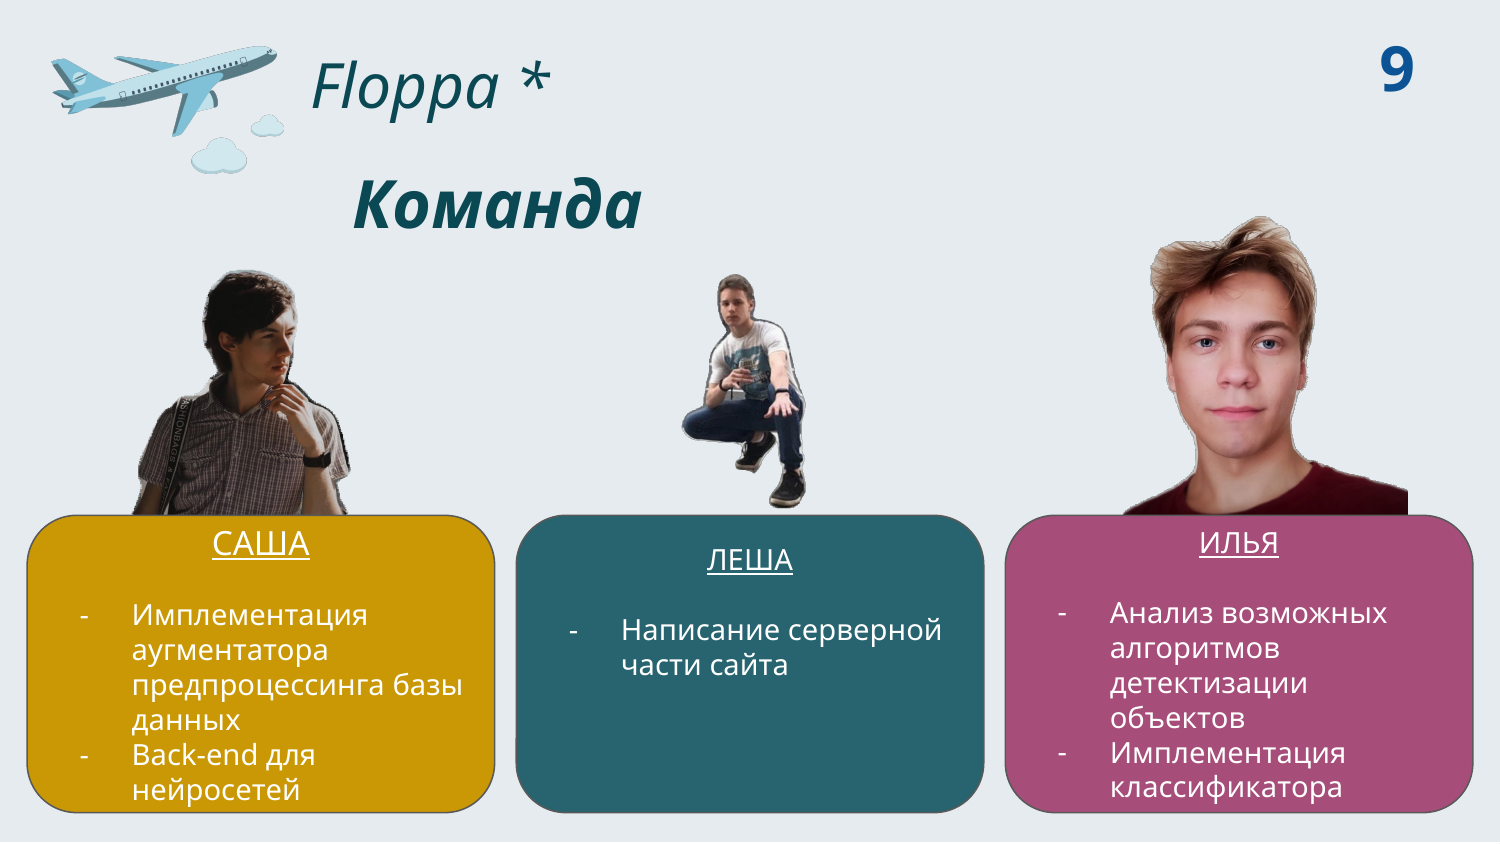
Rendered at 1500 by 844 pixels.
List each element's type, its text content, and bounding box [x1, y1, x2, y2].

text_box Floppa * [288, 61, 578, 137]
title Команда [0, 151, 1108, 340]
text_box 9 [1306, 13, 1489, 119]
text_box ЛЕША Написание серверной части сайта [516, 515, 984, 813]
picture [0, 0, 1500, 844]
text_box ИЛЬЯ Анализ возможных алгоритмов детектизации объектов Имплементация классификатора [1005, 515, 1473, 813]
text_box САША Имплементация аугментатора предпроцессинга базы данных Back-end для нейросетей [27, 524, 495, 813]
